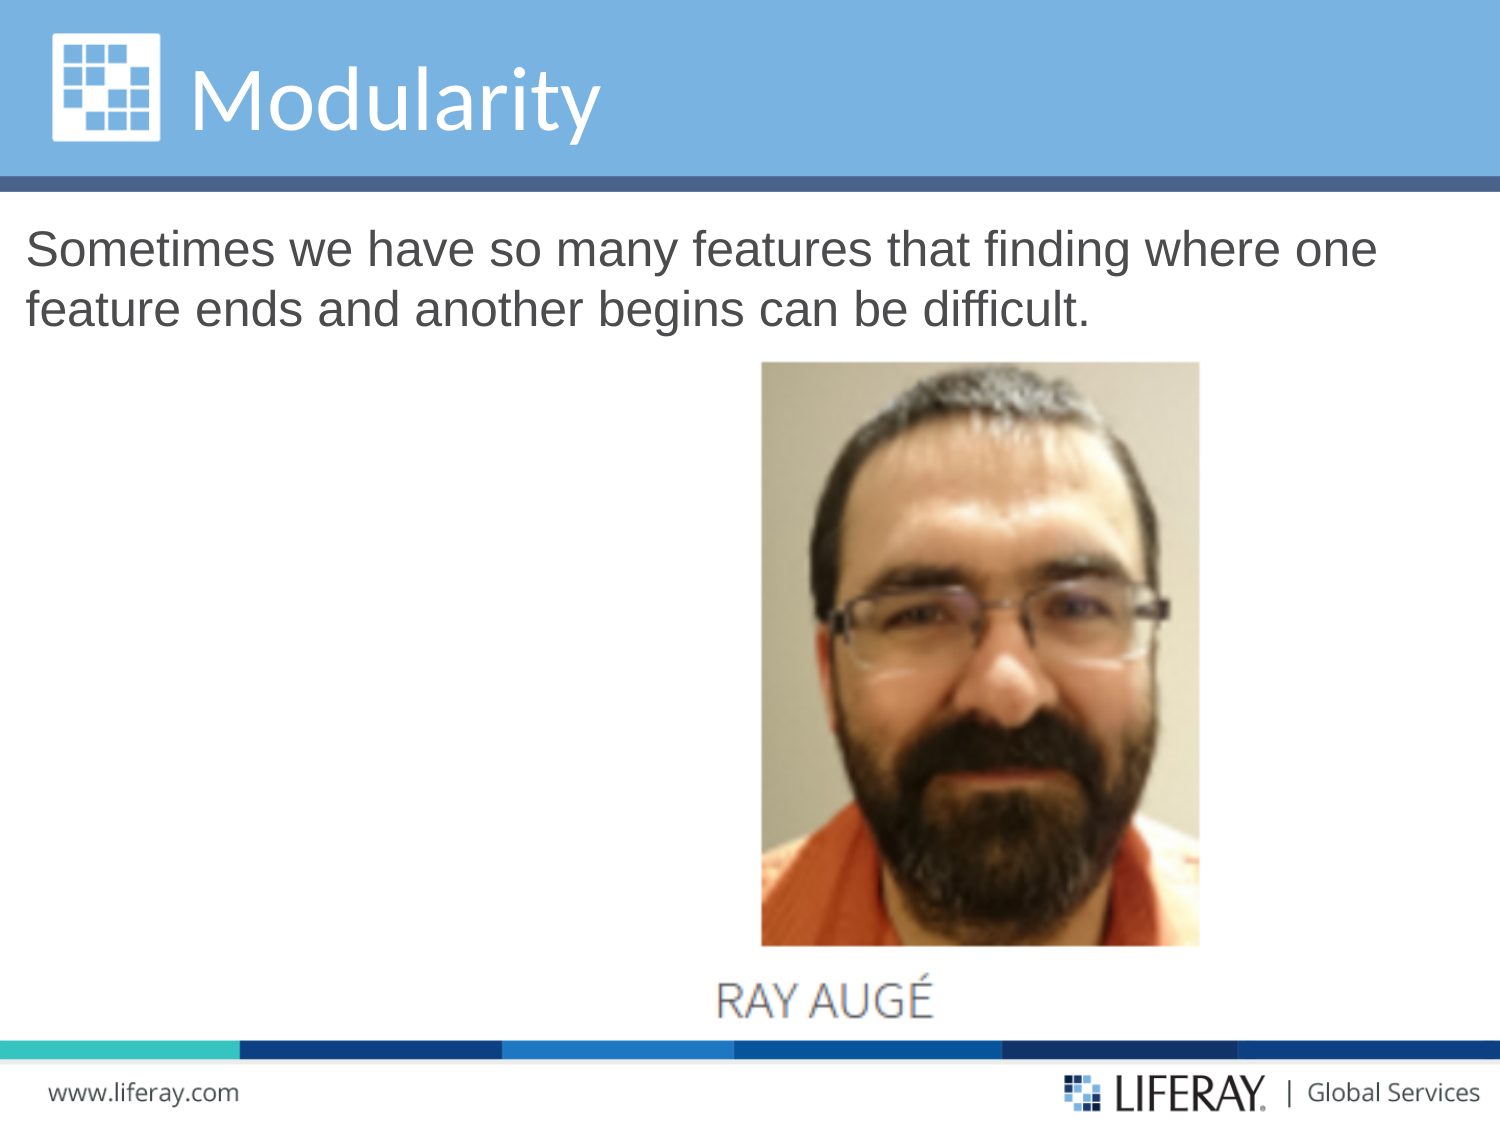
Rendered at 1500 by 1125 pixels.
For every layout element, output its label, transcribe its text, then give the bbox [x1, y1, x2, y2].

text_box Sometimes we have so many features that finding where one feature ends and another begins can be difficult. [10, 205, 1490, 348]
picture [0, 0, 1500, 1125]
title Modularity [173, 32, 1425, 156]
